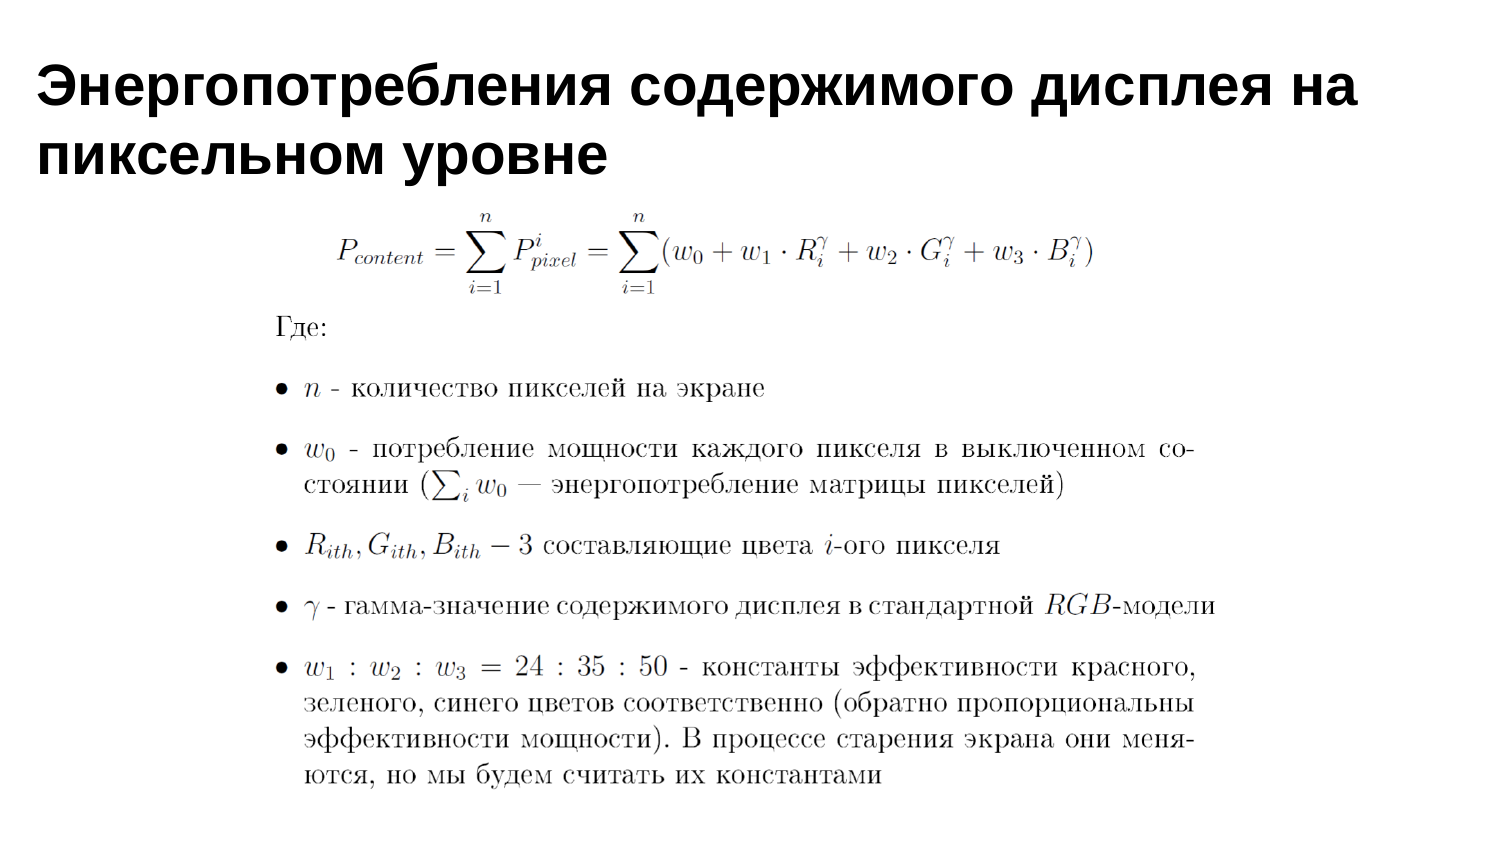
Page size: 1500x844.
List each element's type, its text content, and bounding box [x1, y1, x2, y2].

title Энергопотребления содержимого дисплея на пиксельном уровне [21, 31, 1479, 156]
picture [242, 192, 1258, 801]
